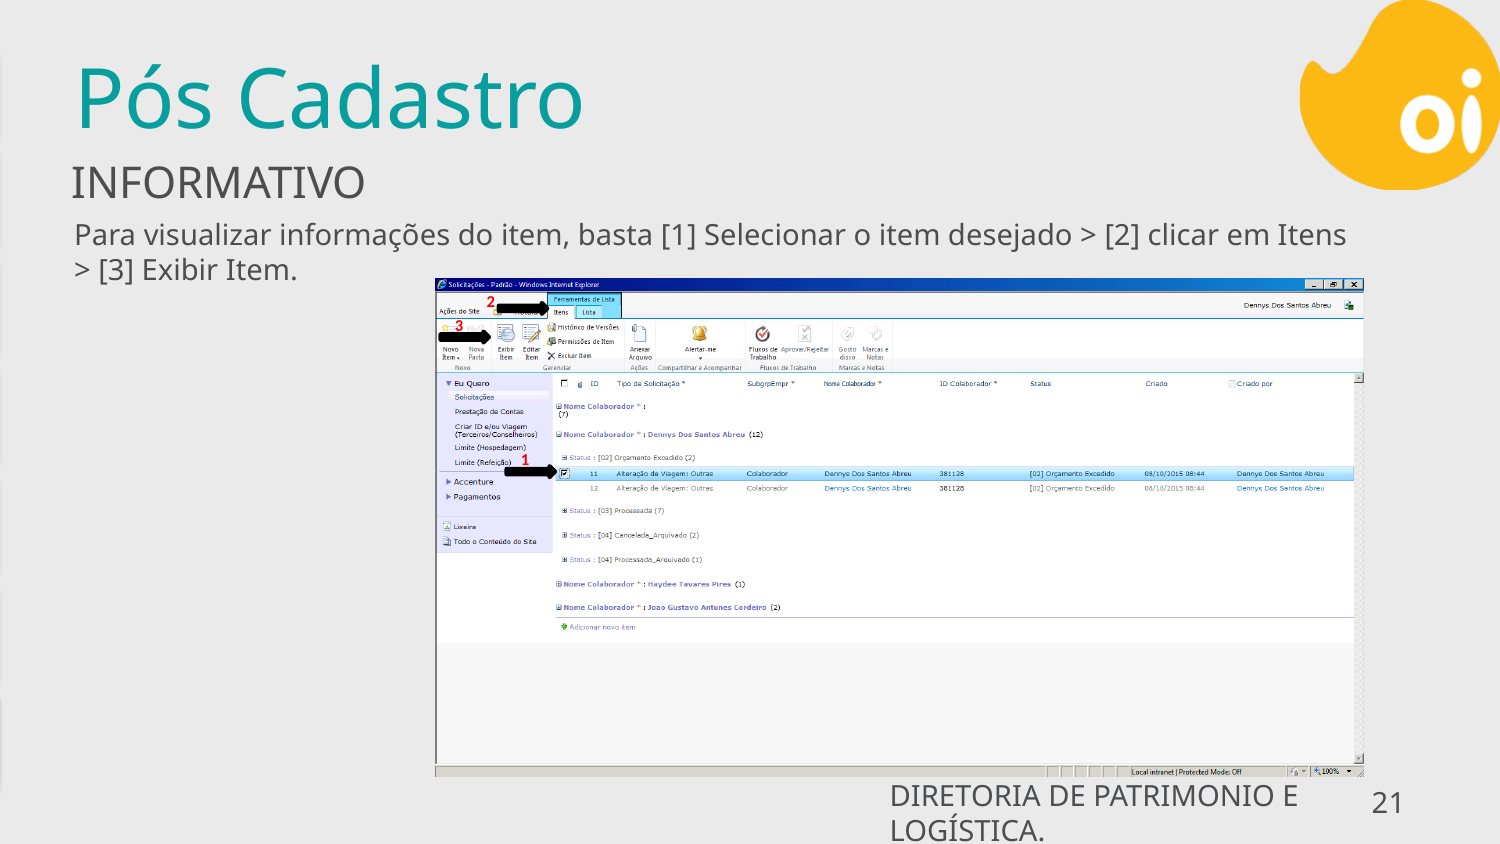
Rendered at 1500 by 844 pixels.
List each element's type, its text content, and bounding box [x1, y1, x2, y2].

picture [1299, 0, 1500, 190]
text_box INFORMATIVO [56, 155, 1346, 215]
text_box DIRETORIA DE PATRIMONIO E LOGÍSTICA. [874, 787, 1350, 816]
picture [435, 278, 1364, 778]
text_box Pós Cadastro [74, 58, 1294, 129]
text_box Para visualizar informações do item, basta [1] Selecionar o item desejado > [2] clicar em Itens > [3] Exibir Item. [74, 216, 1364, 302]
text_box 21 [1356, 777, 1433, 823]
